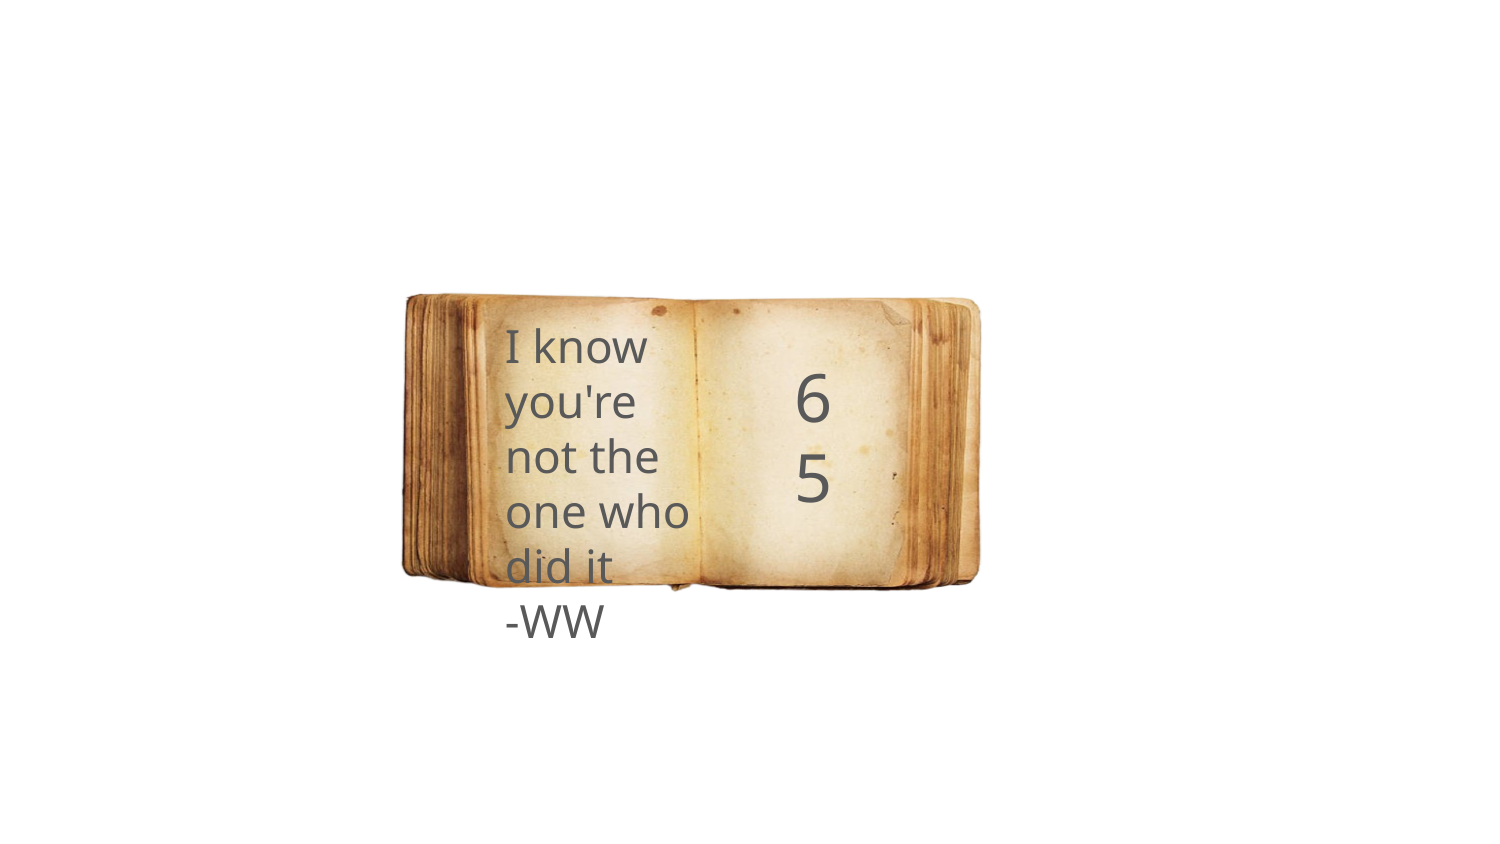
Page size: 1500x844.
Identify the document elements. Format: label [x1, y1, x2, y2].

picture [383, 281, 1000, 619]
